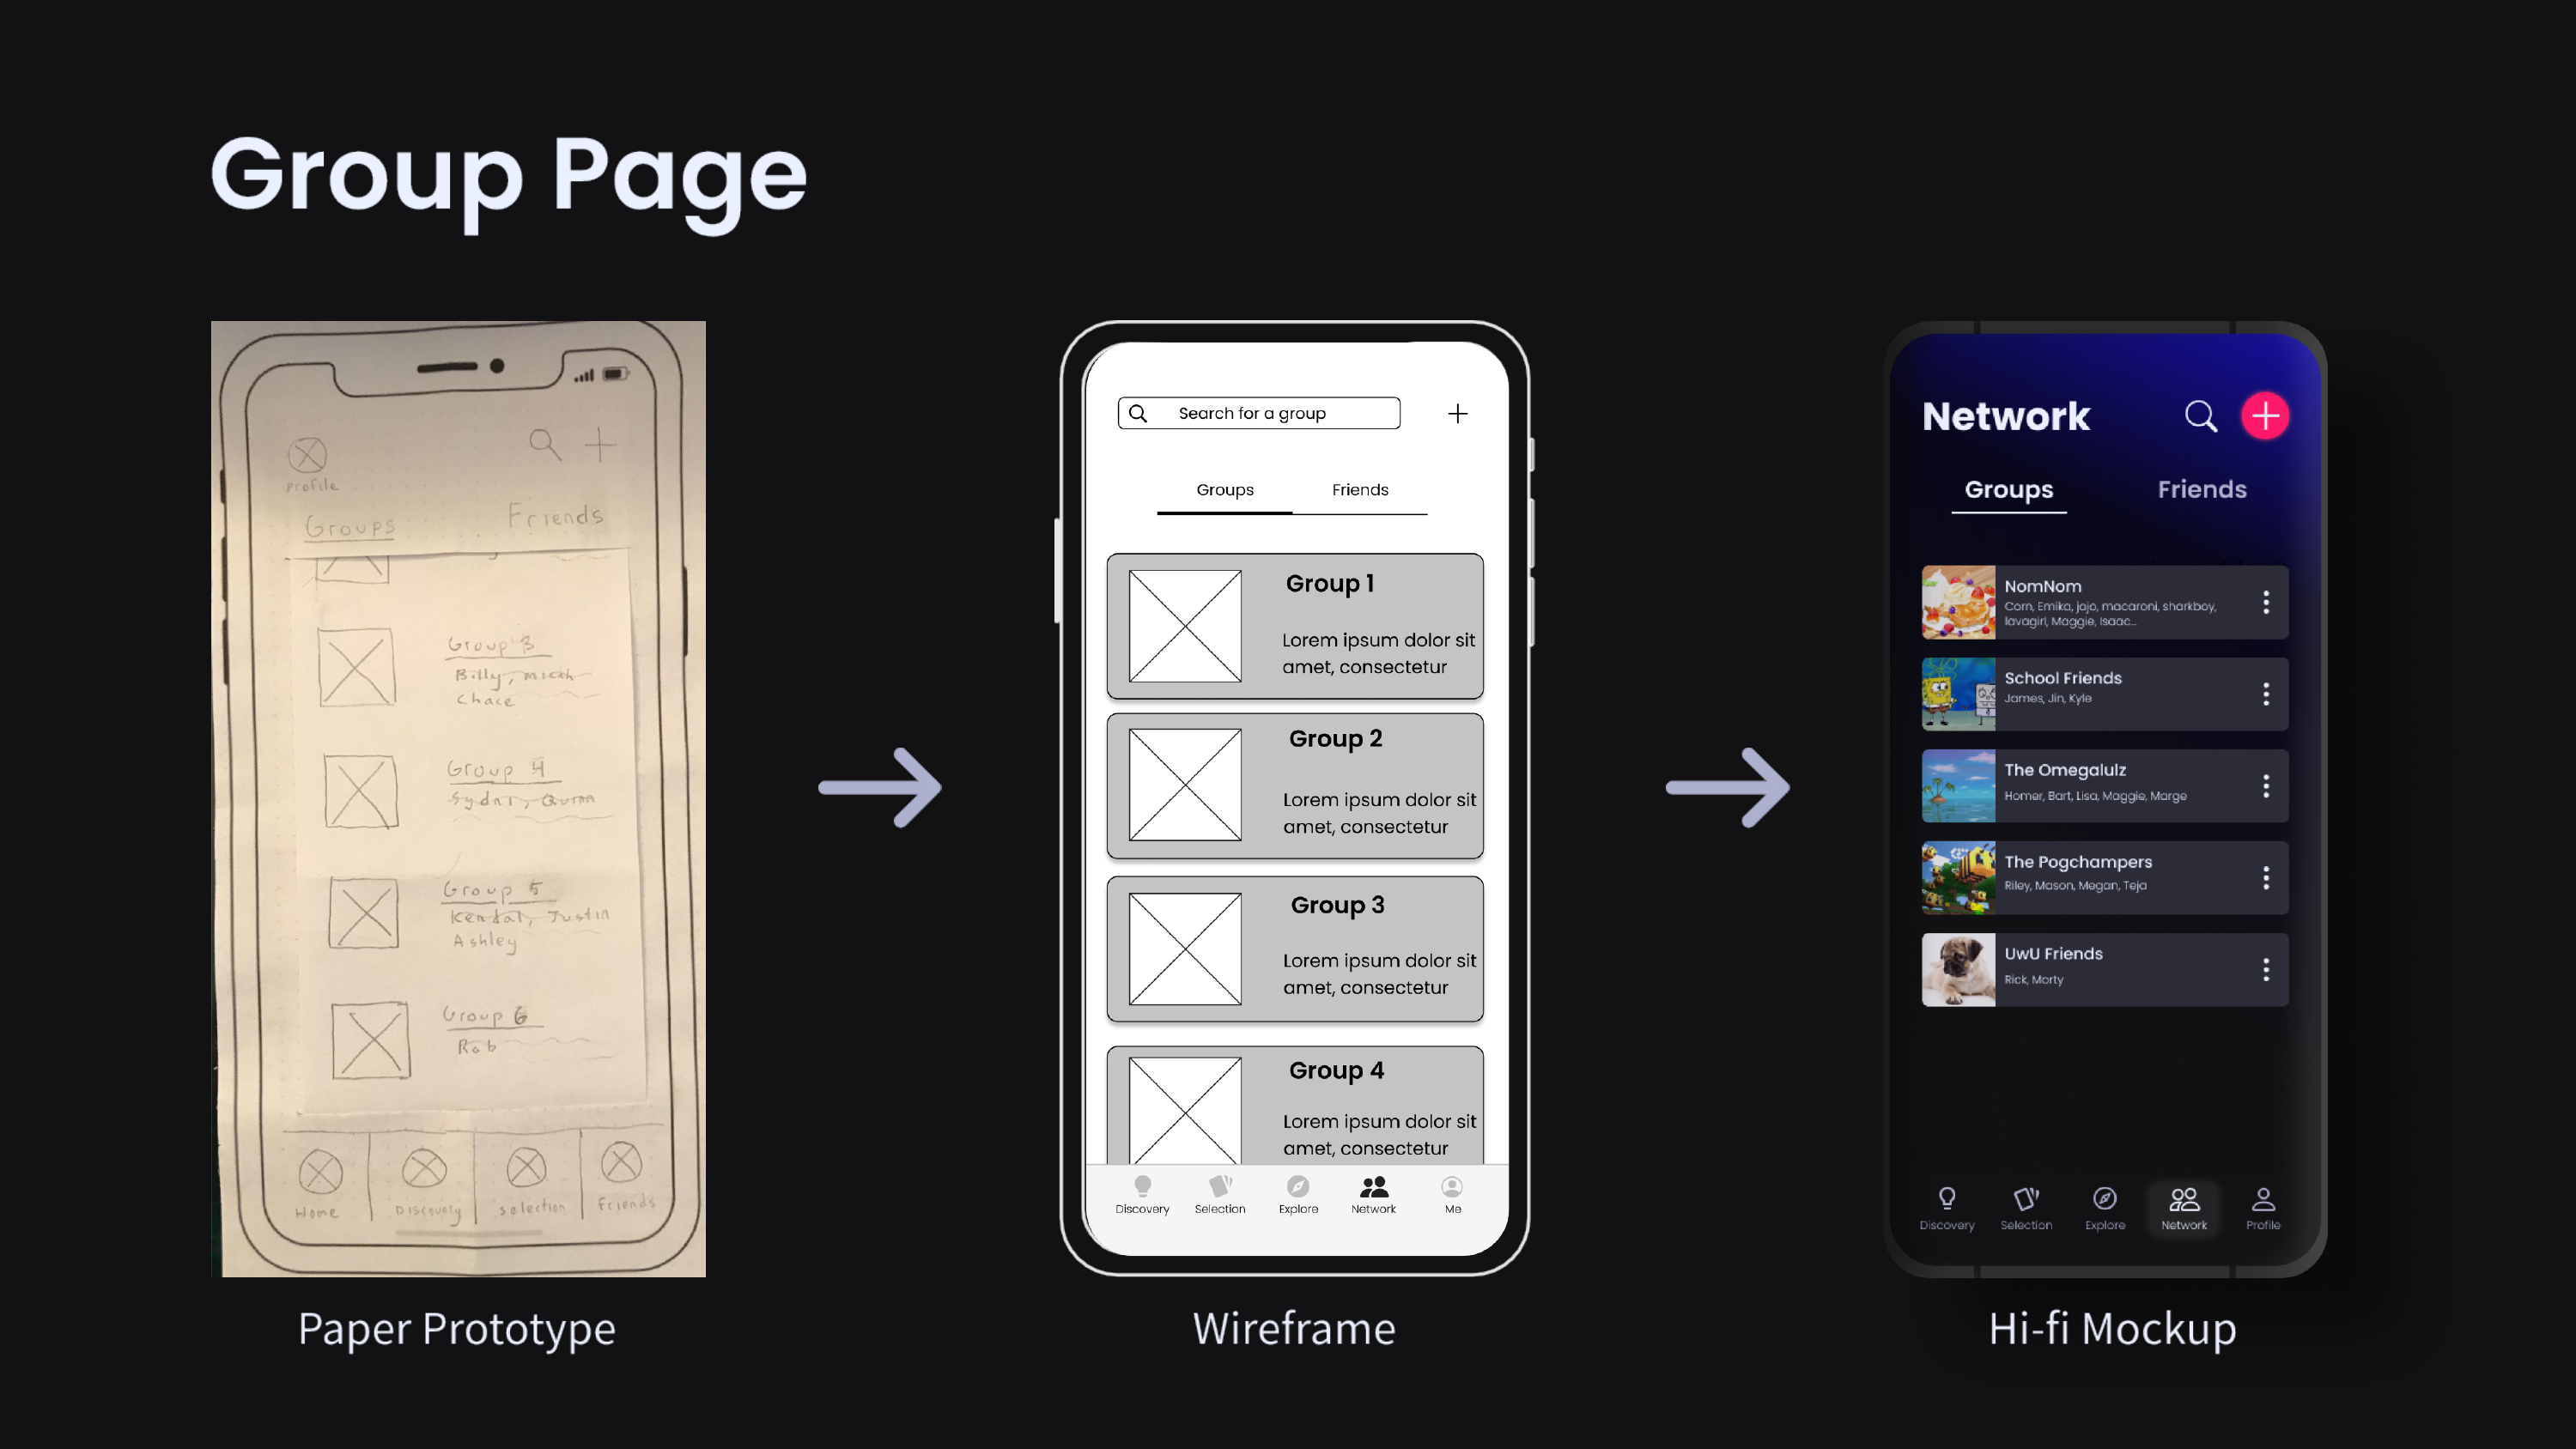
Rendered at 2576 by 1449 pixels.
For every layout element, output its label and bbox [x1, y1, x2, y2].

picture [1192, 1298, 1397, 1358]
picture [1883, 321, 2460, 1391]
picture [1054, 320, 1535, 1279]
picture [297, 1298, 617, 1358]
picture [1666, 748, 1790, 829]
picture [209, 96, 811, 250]
picture [211, 321, 706, 1277]
picture [818, 748, 942, 829]
